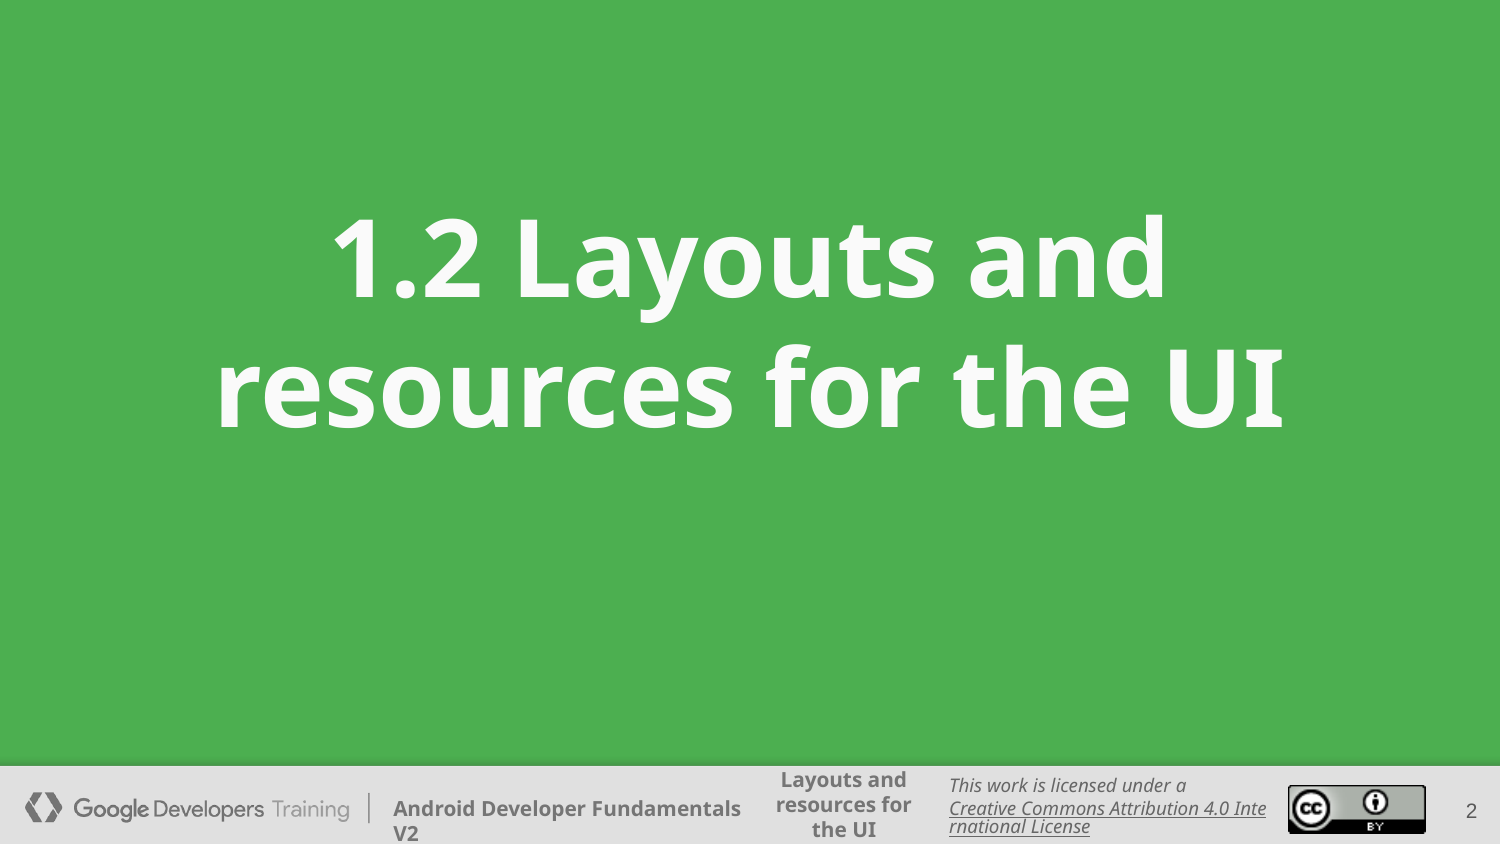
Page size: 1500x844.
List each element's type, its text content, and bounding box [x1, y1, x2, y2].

slide_number ‹#› [1402, 777, 1493, 842]
picture [0, 0, 1500, 844]
title 1.2 Layouts and resources for the UI [51, 127, 1449, 465]
